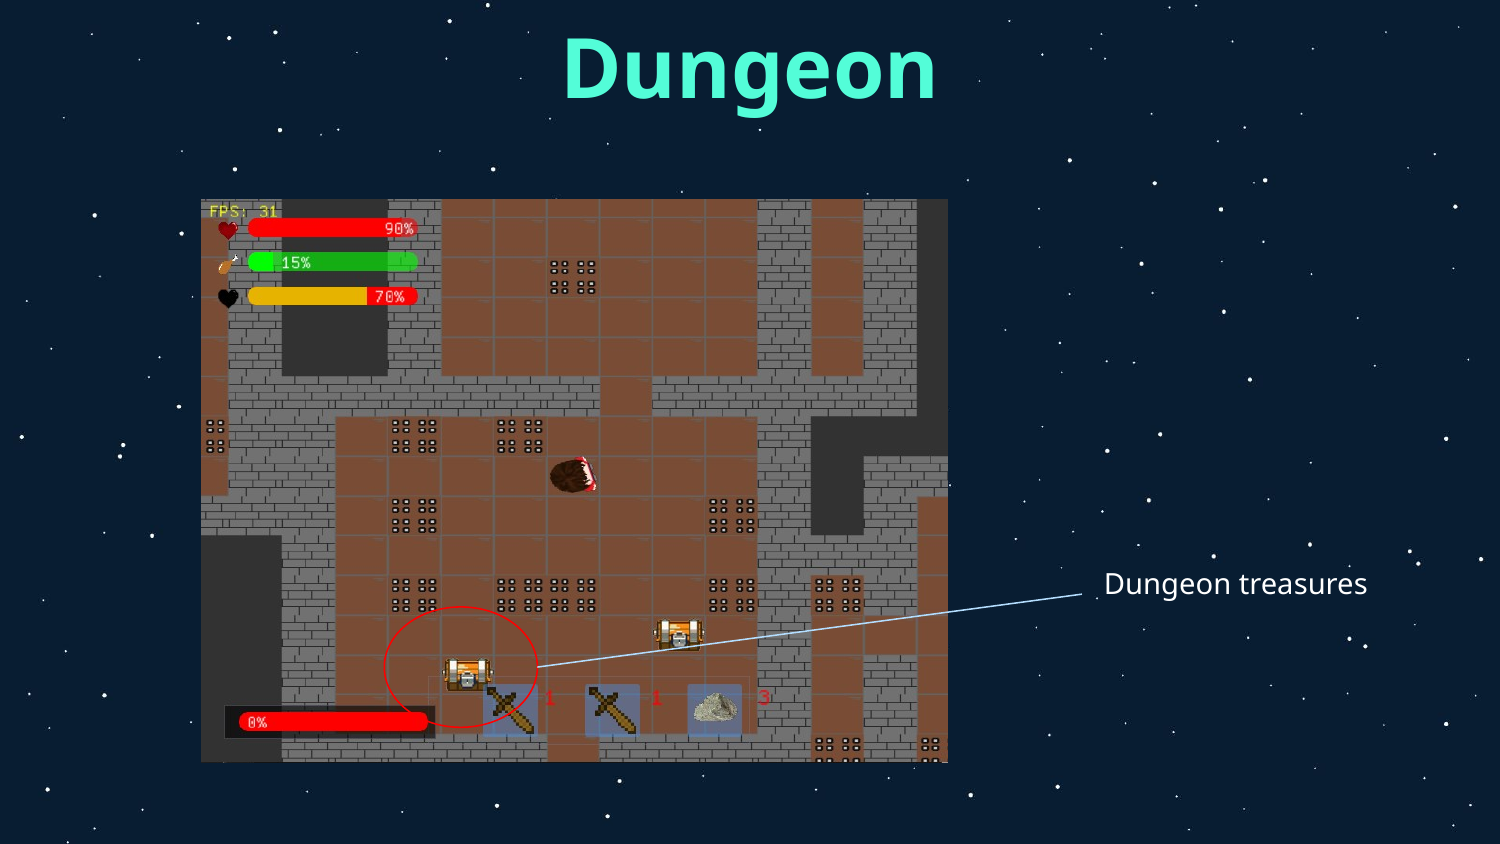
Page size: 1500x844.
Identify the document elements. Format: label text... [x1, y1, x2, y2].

text_box Dungeon treasures [1089, 550, 1500, 616]
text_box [537, 593, 1083, 668]
title Dungeon [118, 0, 1382, 94]
picture [0, 0, 1500, 844]
